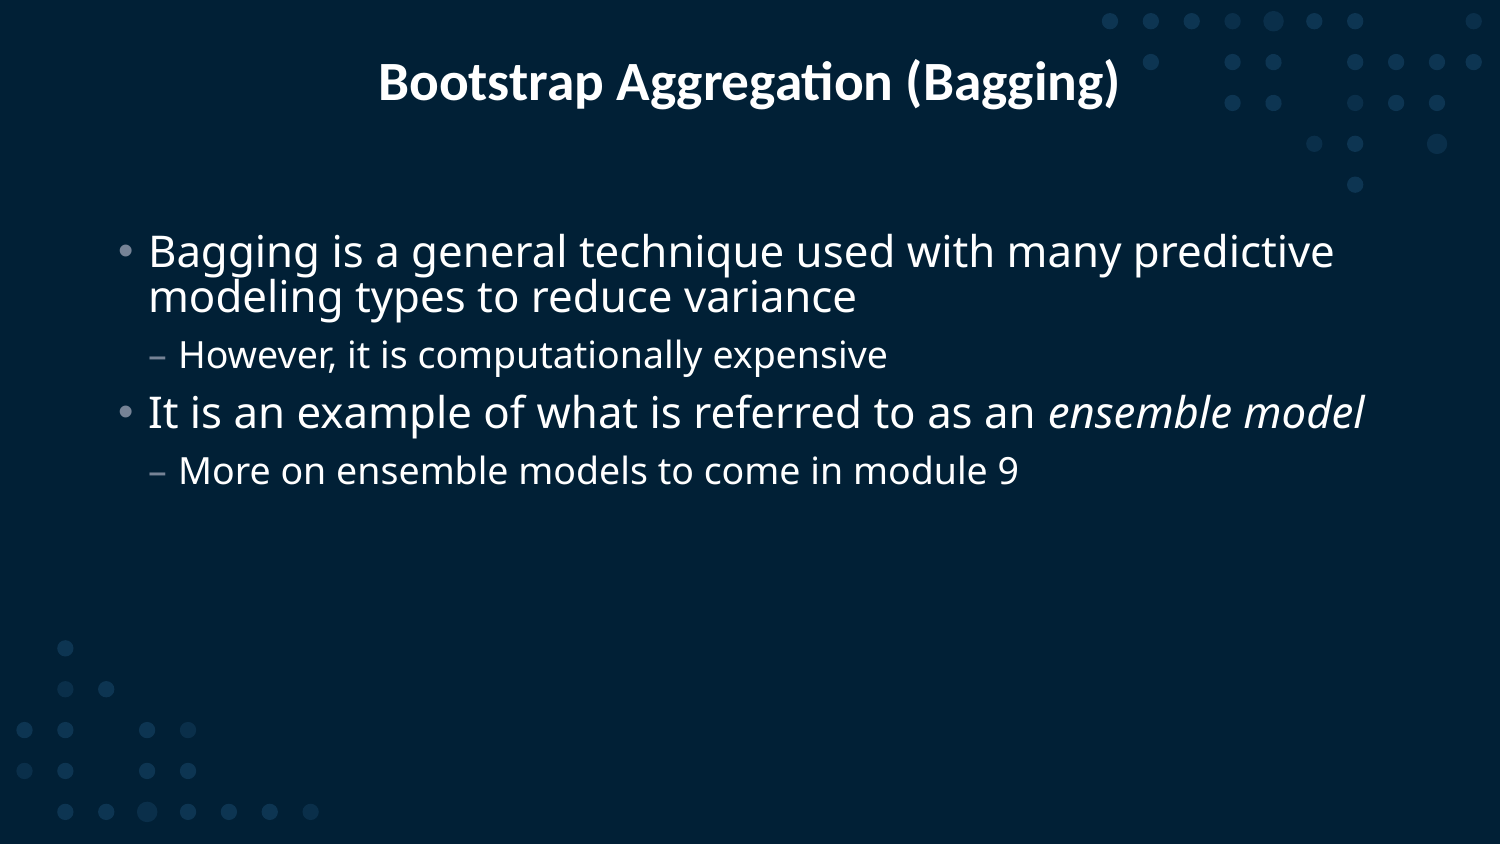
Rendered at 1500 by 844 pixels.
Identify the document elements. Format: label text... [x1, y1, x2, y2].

title Bootstrap Aggregation (Bagging) [103, 44, 1397, 120]
list Bagging is a general technique used with many predictive modeling types to reduce variance However, it is computationally expensive It is an example of what is referred to as an ensemble model More on ensemble models to come in module 9 [103, 224, 1397, 760]
